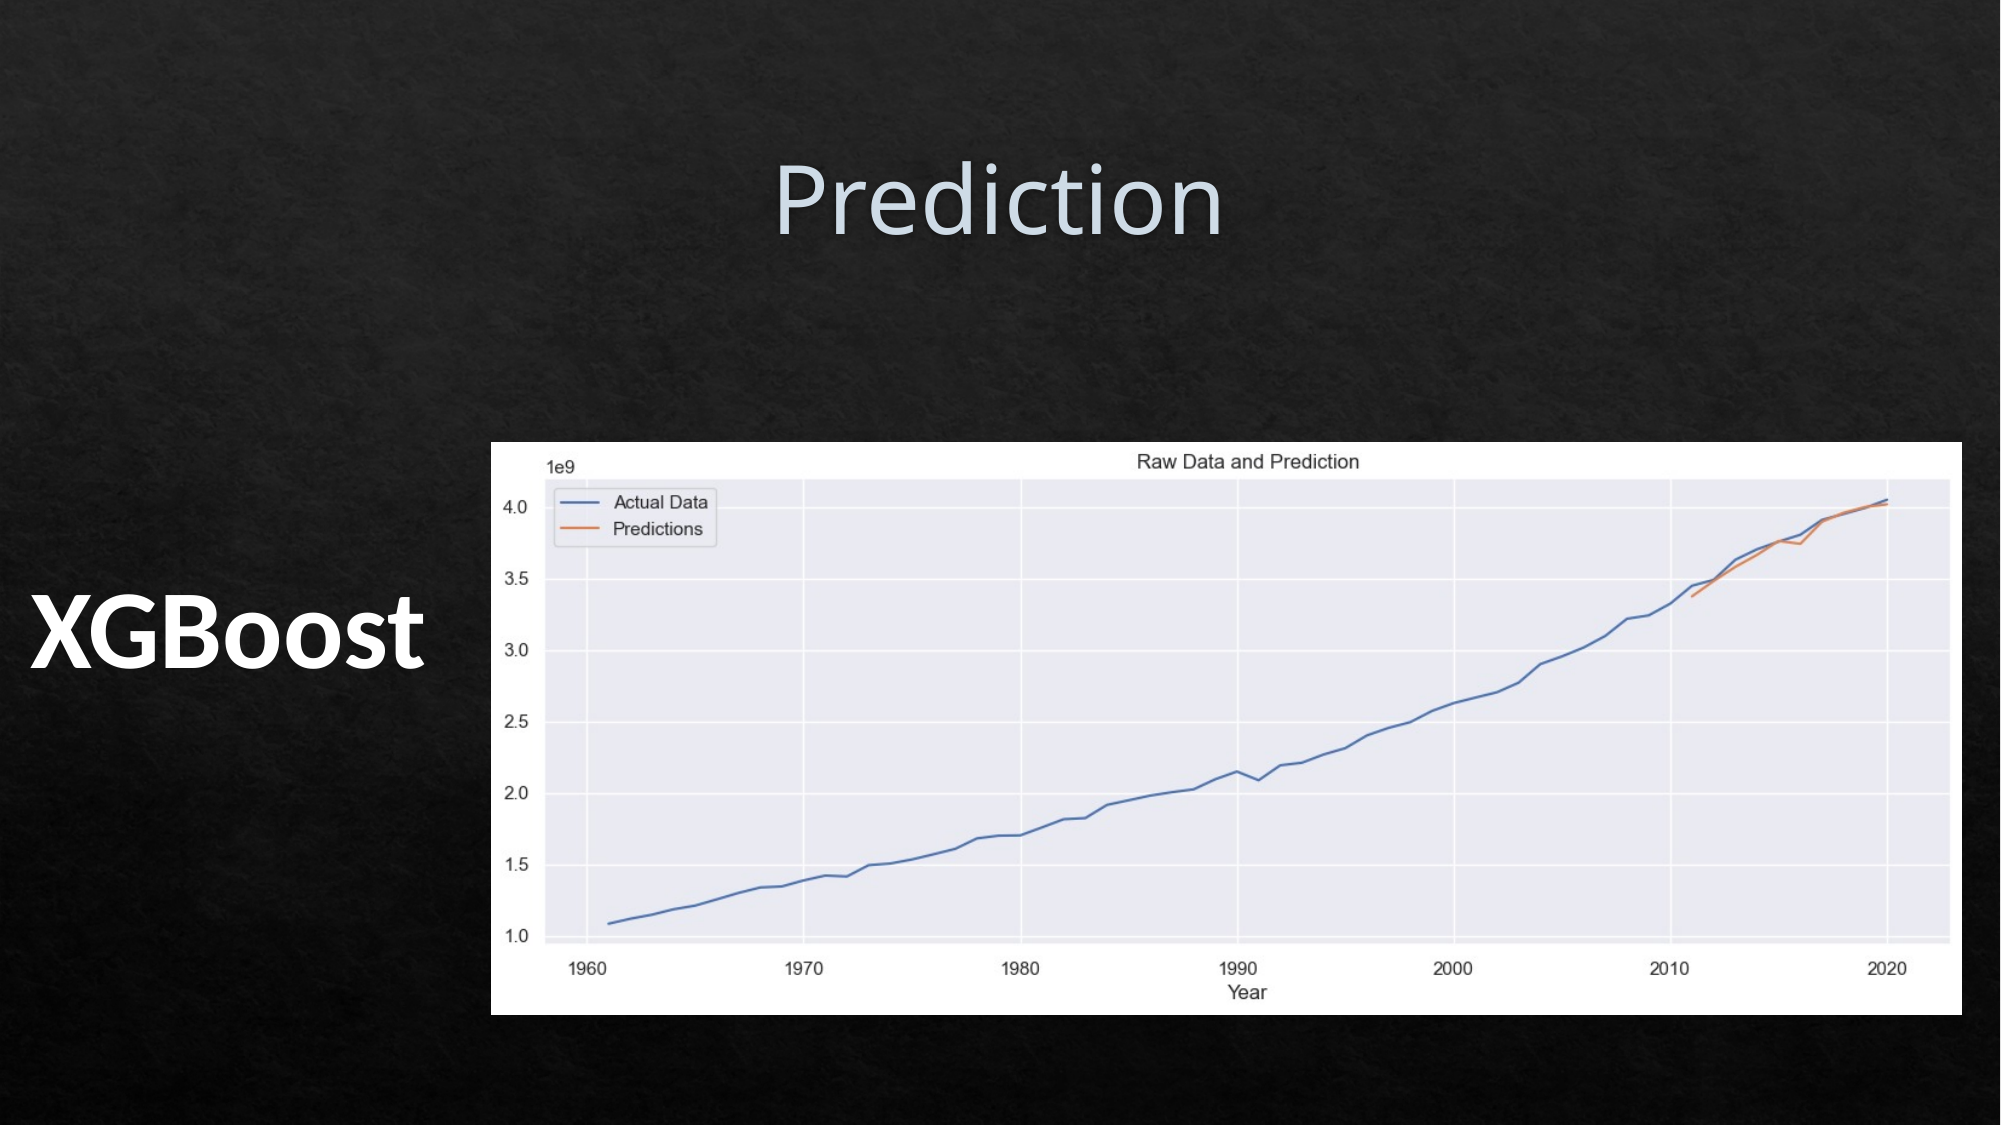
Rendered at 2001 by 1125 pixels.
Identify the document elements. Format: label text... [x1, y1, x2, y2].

title Prediction [149, 99, 1849, 307]
text_box XGBoost [15, 539, 482, 699]
picture [490, 442, 1962, 1015]
